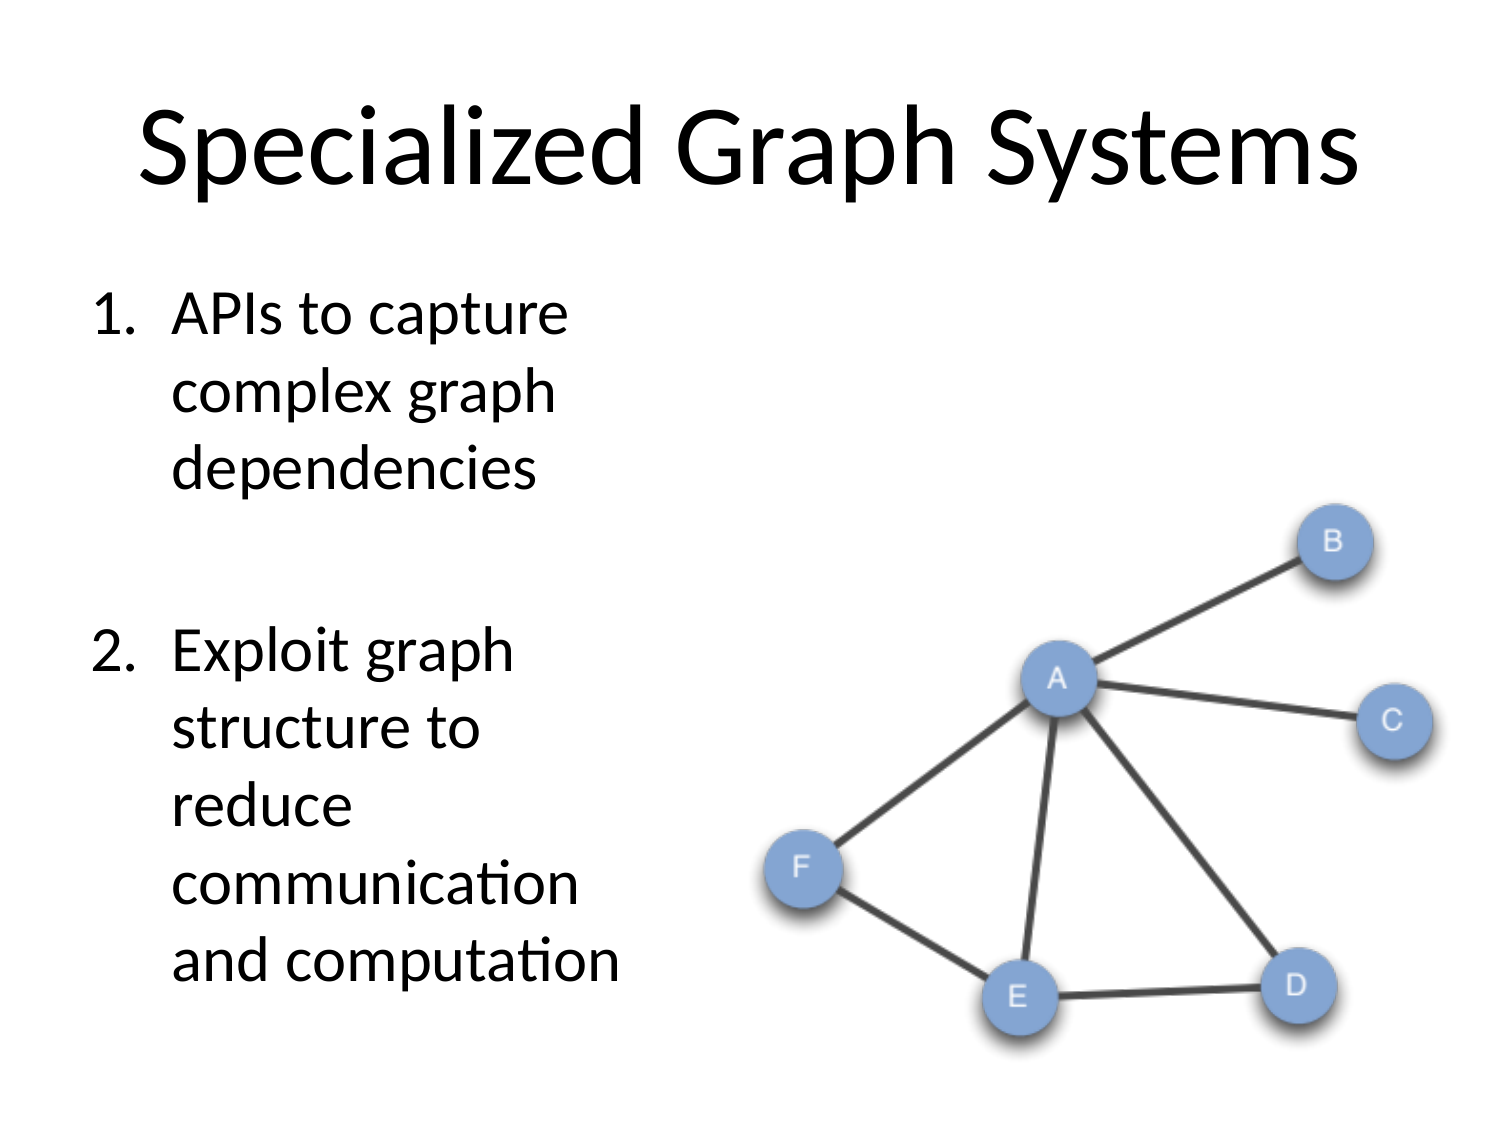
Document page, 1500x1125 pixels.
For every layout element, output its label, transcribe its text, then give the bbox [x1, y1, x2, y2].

list APIs to capture complex graph dependencies Exploit graph structure to reduce communication and computation [75, 262, 725, 1005]
title Specialized Graph Systems [75, 45, 1425, 233]
picture [737, 487, 1454, 1070]
